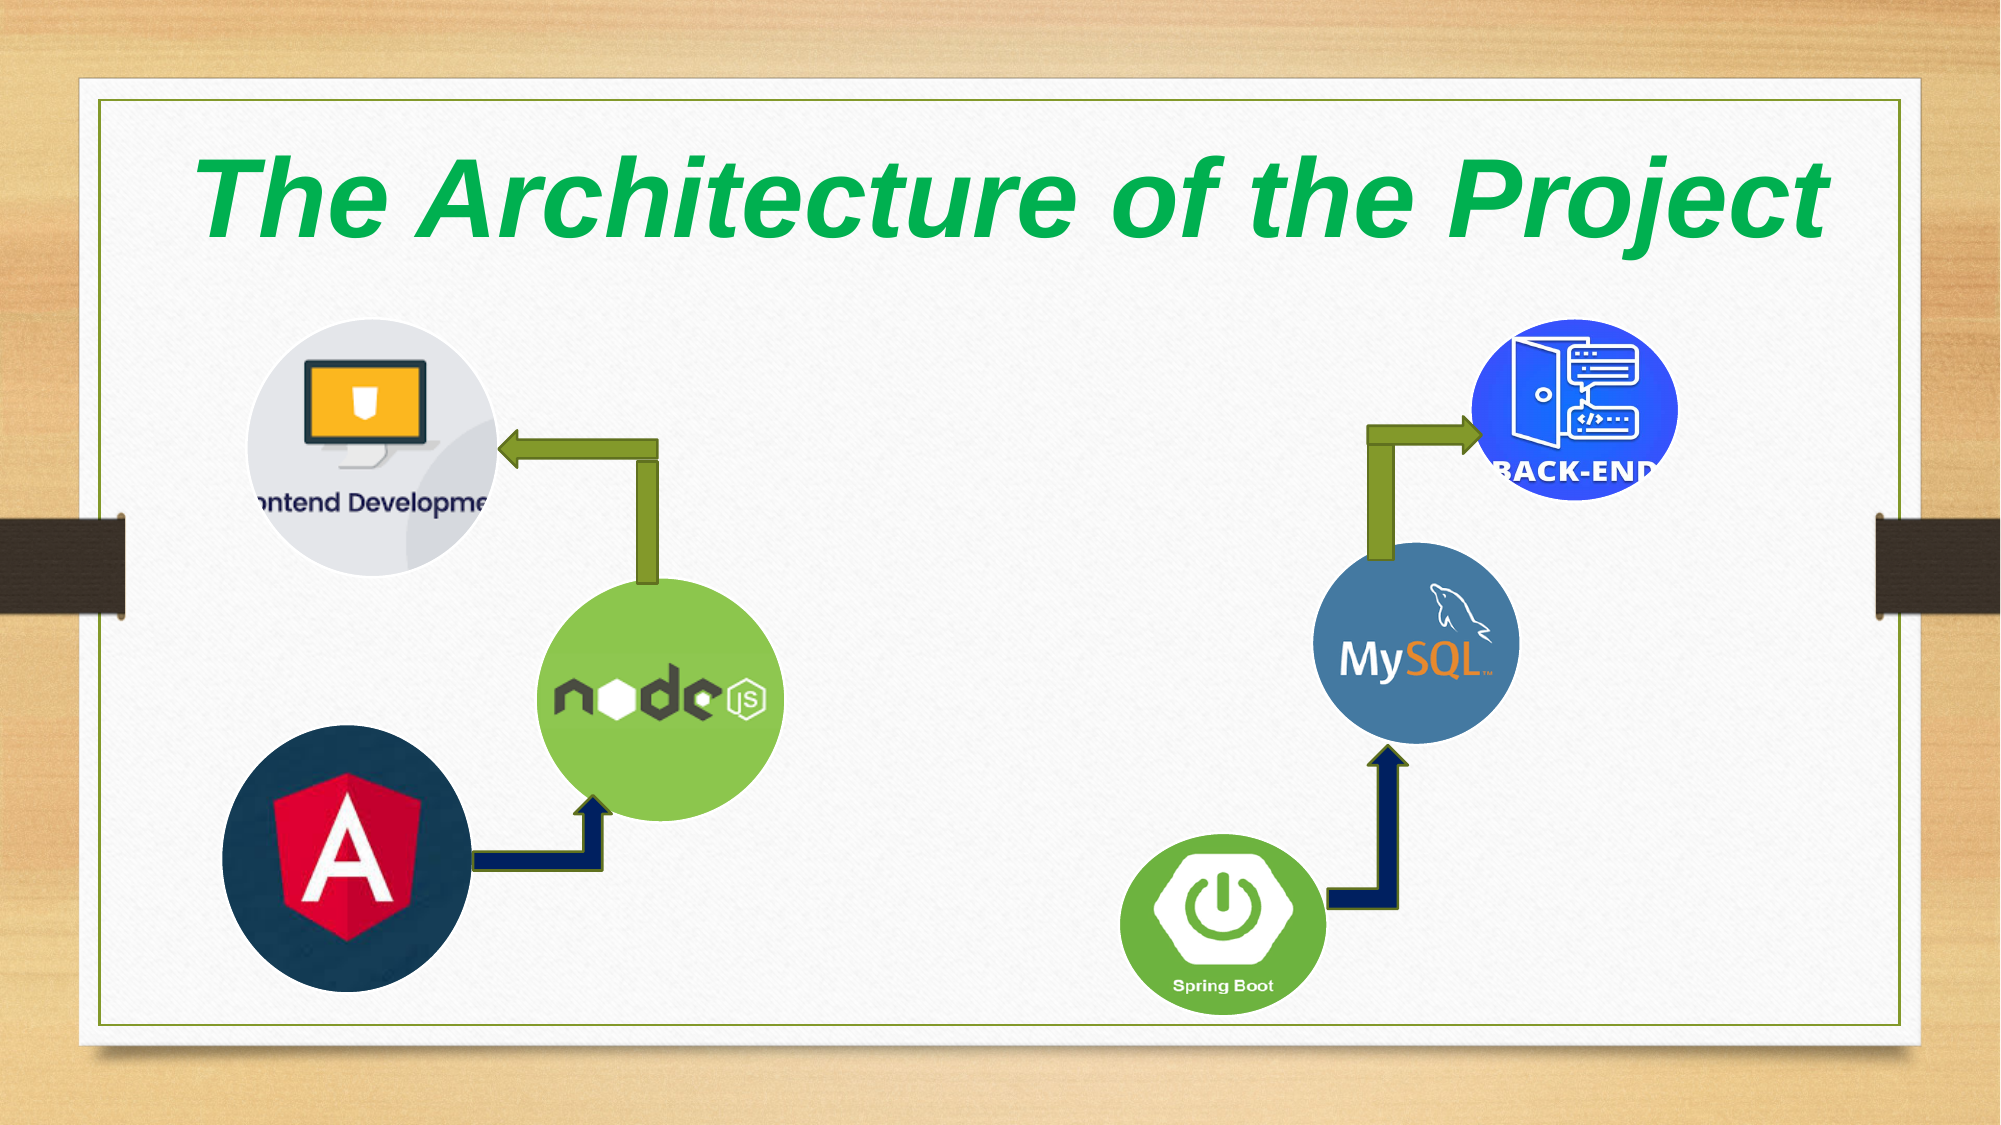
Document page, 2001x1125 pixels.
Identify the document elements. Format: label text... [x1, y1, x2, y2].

text_box [244, 316, 500, 579]
text_box [1326, 744, 1410, 911]
text_box [1469, 316, 1681, 504]
text_box [471, 794, 613, 872]
text_box [1367, 444, 1395, 561]
picture [0, 0, 2001, 1125]
text_box [534, 575, 787, 824]
text_box [1117, 831, 1329, 1018]
text_box The Architecture of the Project [143, 117, 1876, 268]
text_box [1310, 540, 1523, 747]
text_box [219, 722, 475, 995]
text_box [1366, 415, 1483, 455]
text_box [497, 429, 659, 469]
text_box [636, 460, 659, 585]
